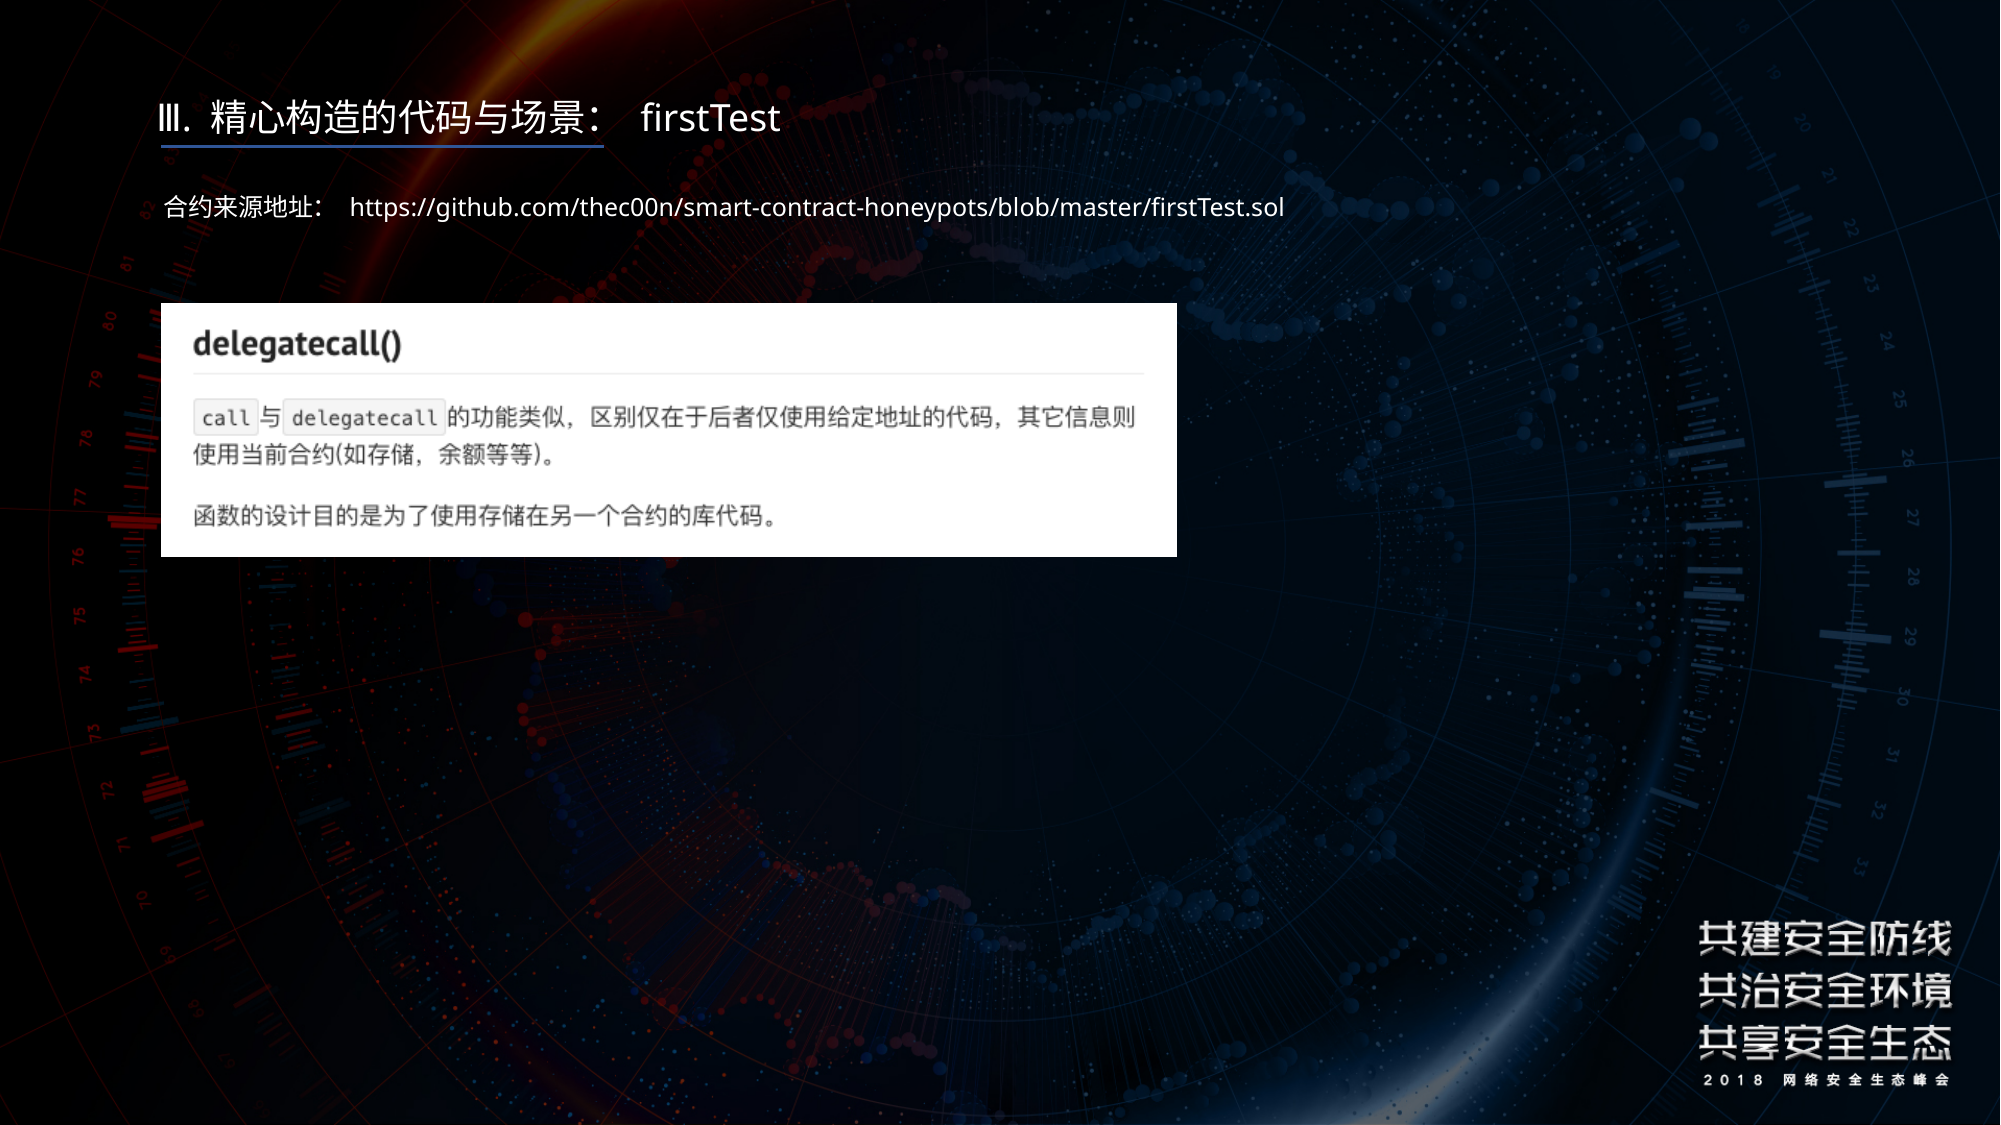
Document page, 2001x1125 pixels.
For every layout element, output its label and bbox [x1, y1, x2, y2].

text_box [148, 86, 789, 147]
picture [0, 0, 2000, 1125]
